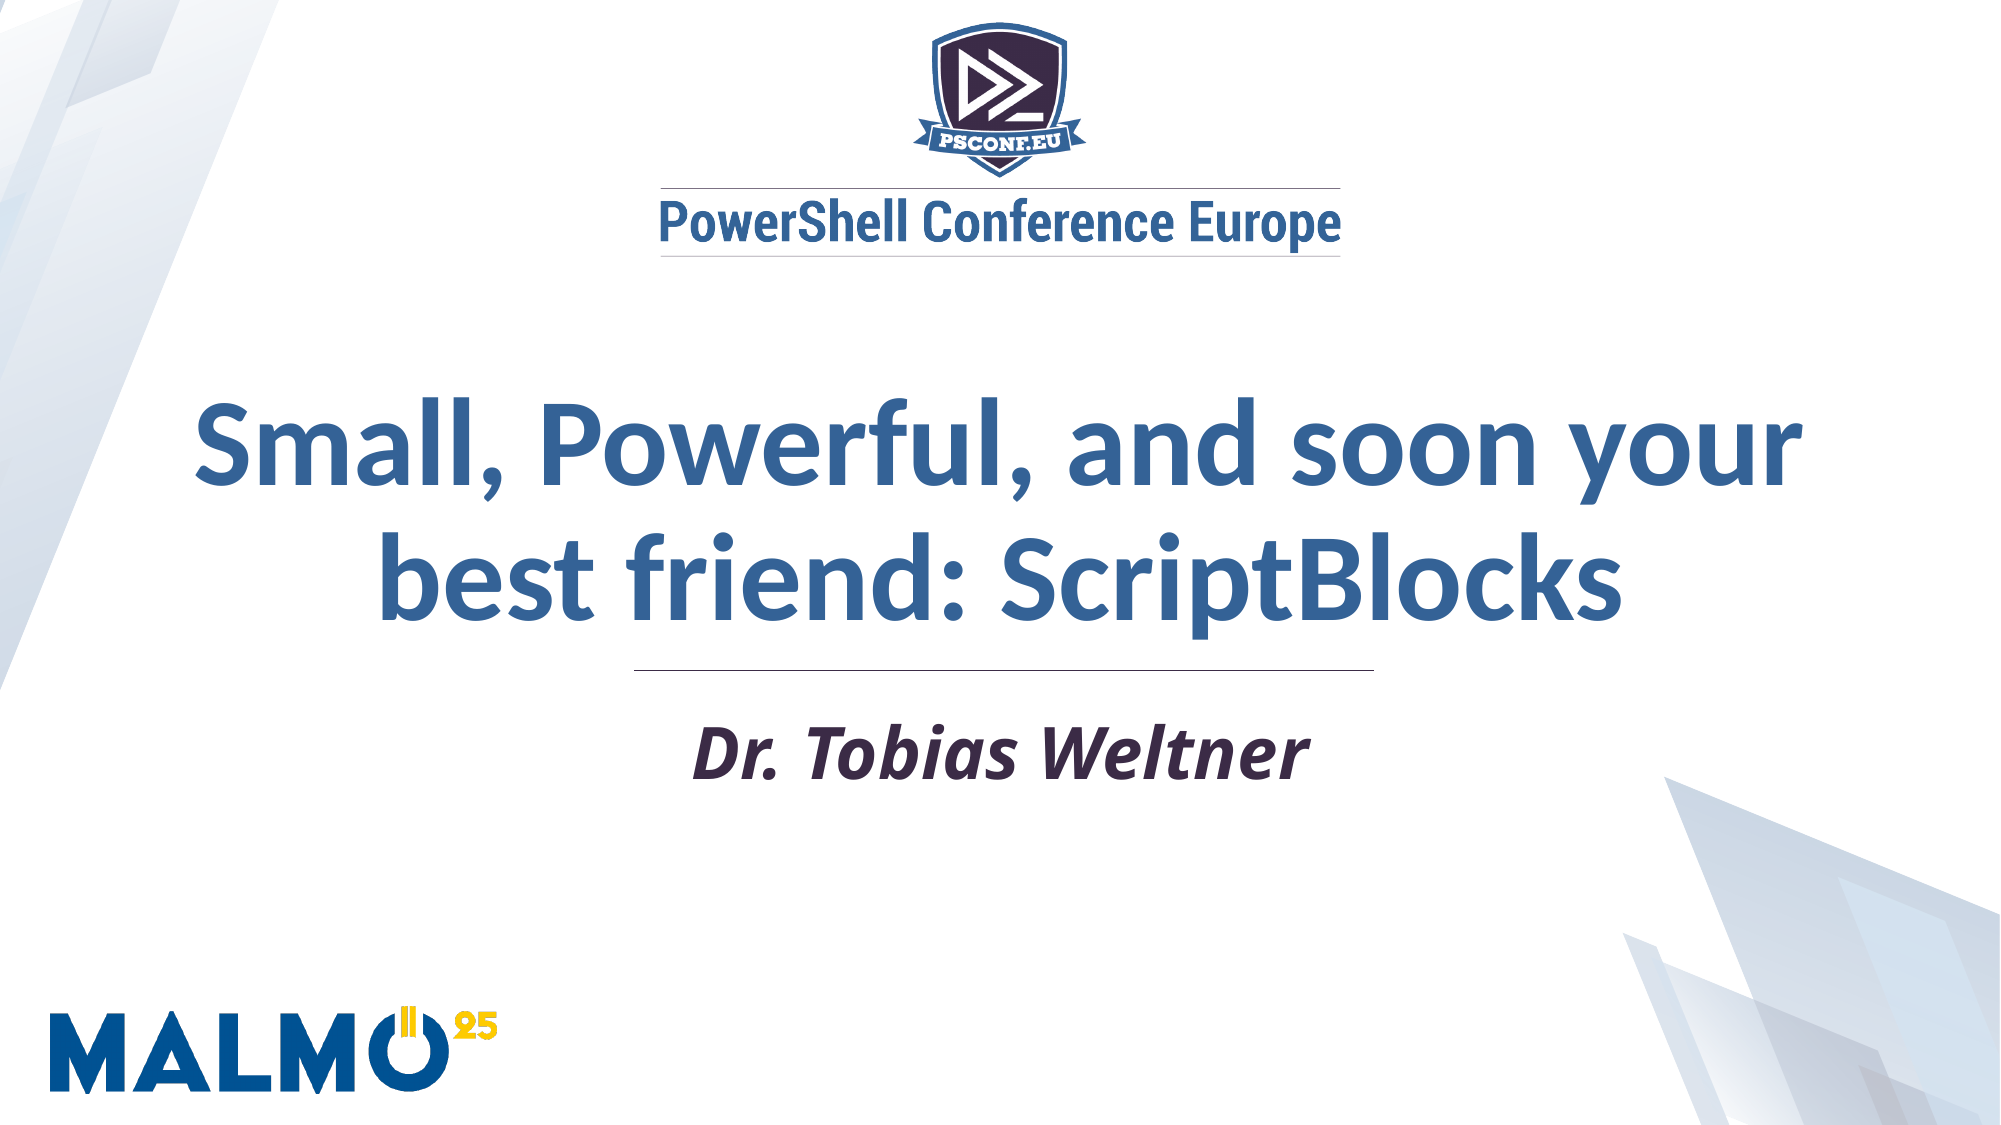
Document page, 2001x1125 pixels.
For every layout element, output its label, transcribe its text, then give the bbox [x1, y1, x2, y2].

picture [0, 0, 2000, 1125]
title Small, Powerful, and soon your best friend: ScriptBlocks [137, 437, 1863, 655]
text_box Dr. Tobias Weltner [249, 700, 1750, 805]
